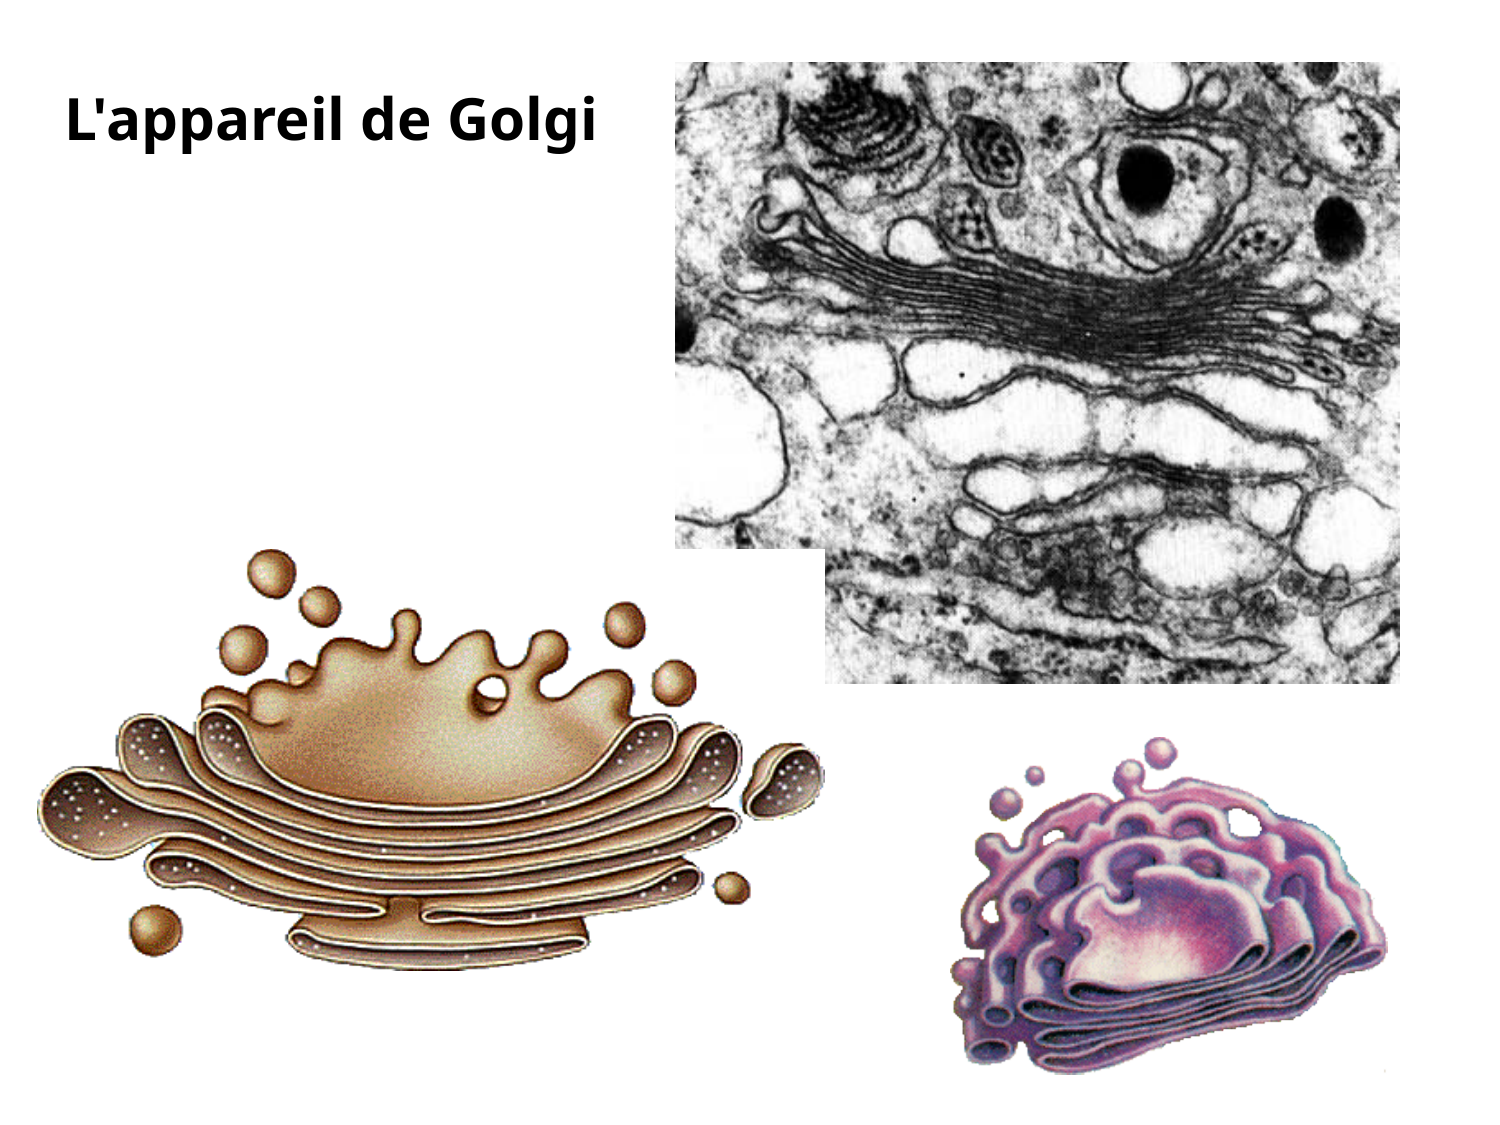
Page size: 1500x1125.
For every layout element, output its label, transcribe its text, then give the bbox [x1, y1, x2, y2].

picture [37, 62, 1401, 971]
picture [949, 737, 1388, 1075]
text_box L'appareil de Golgi [49, 75, 650, 160]
